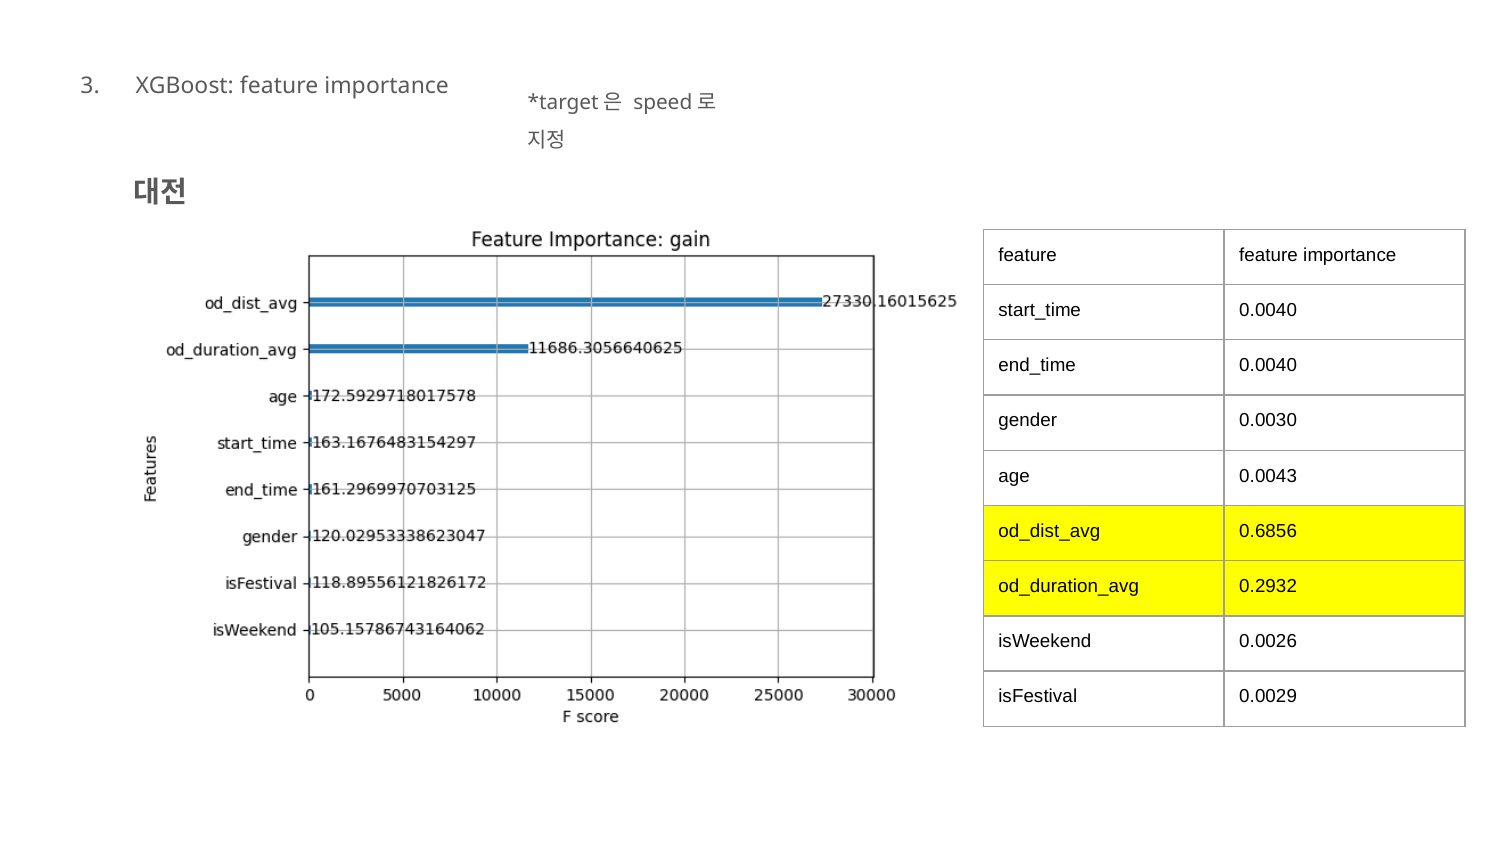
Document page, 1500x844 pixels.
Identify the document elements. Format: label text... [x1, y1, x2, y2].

table_cell 0.0030 [1225, 396, 1464, 450]
table_cell 0.0040 [1225, 285, 1464, 339]
table_cell isWeekend [984, 617, 1223, 670]
picture [132, 218, 968, 737]
table_cell age [984, 451, 1223, 505]
table_cell start_time [984, 285, 1223, 339]
table_cell isFestival [984, 672, 1223, 726]
table_header feature [984, 230, 1223, 284]
table_cell 0.0040 [1225, 340, 1464, 394]
table_header feature importance [1225, 230, 1464, 284]
table_cell 0.0029 [1225, 672, 1464, 726]
table_cell od_duration_avg [984, 561, 1223, 615]
table_cell 0.6856 [1225, 506, 1464, 560]
table_cell od_dist_avg [984, 506, 1223, 560]
text_box 3. XGBoost: feature importance [47, 51, 1021, 116]
table_cell gender [984, 396, 1223, 450]
table_cell 0.0043 [1225, 451, 1464, 505]
table_cell 0.2932 [1225, 561, 1464, 615]
text_box 대전 [118, 140, 215, 185]
table_cell end_time [984, 340, 1223, 394]
text_box *target은 speed로 지정 [512, 61, 773, 106]
table_cell 0.0026 [1225, 617, 1464, 670]
